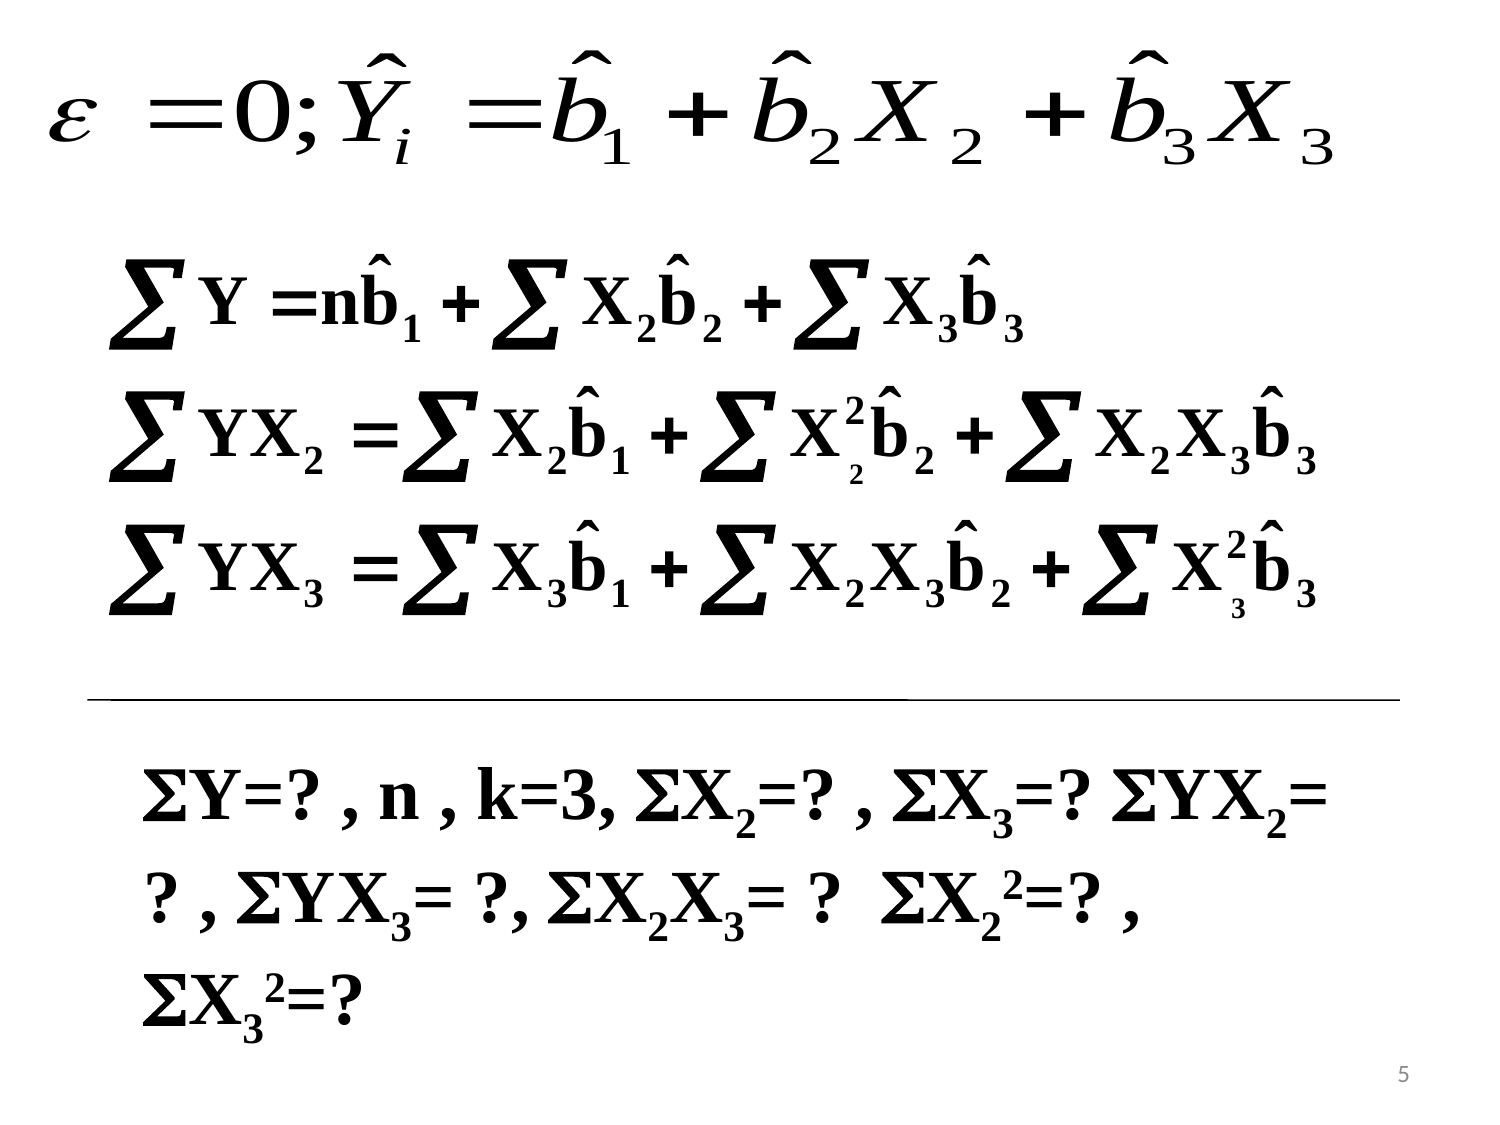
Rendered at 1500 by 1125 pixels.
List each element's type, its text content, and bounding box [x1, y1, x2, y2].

text_box SY=? , n , k=3, SX2=? , SX3=? SYX2= ? , SYX3= ?, SX2X3= ? SX22=? , SX32=? [128, 737, 1348, 1060]
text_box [99, 237, 1338, 635]
slide_number 5 [1074, 1042, 1425, 1103]
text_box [26, 34, 1357, 188]
